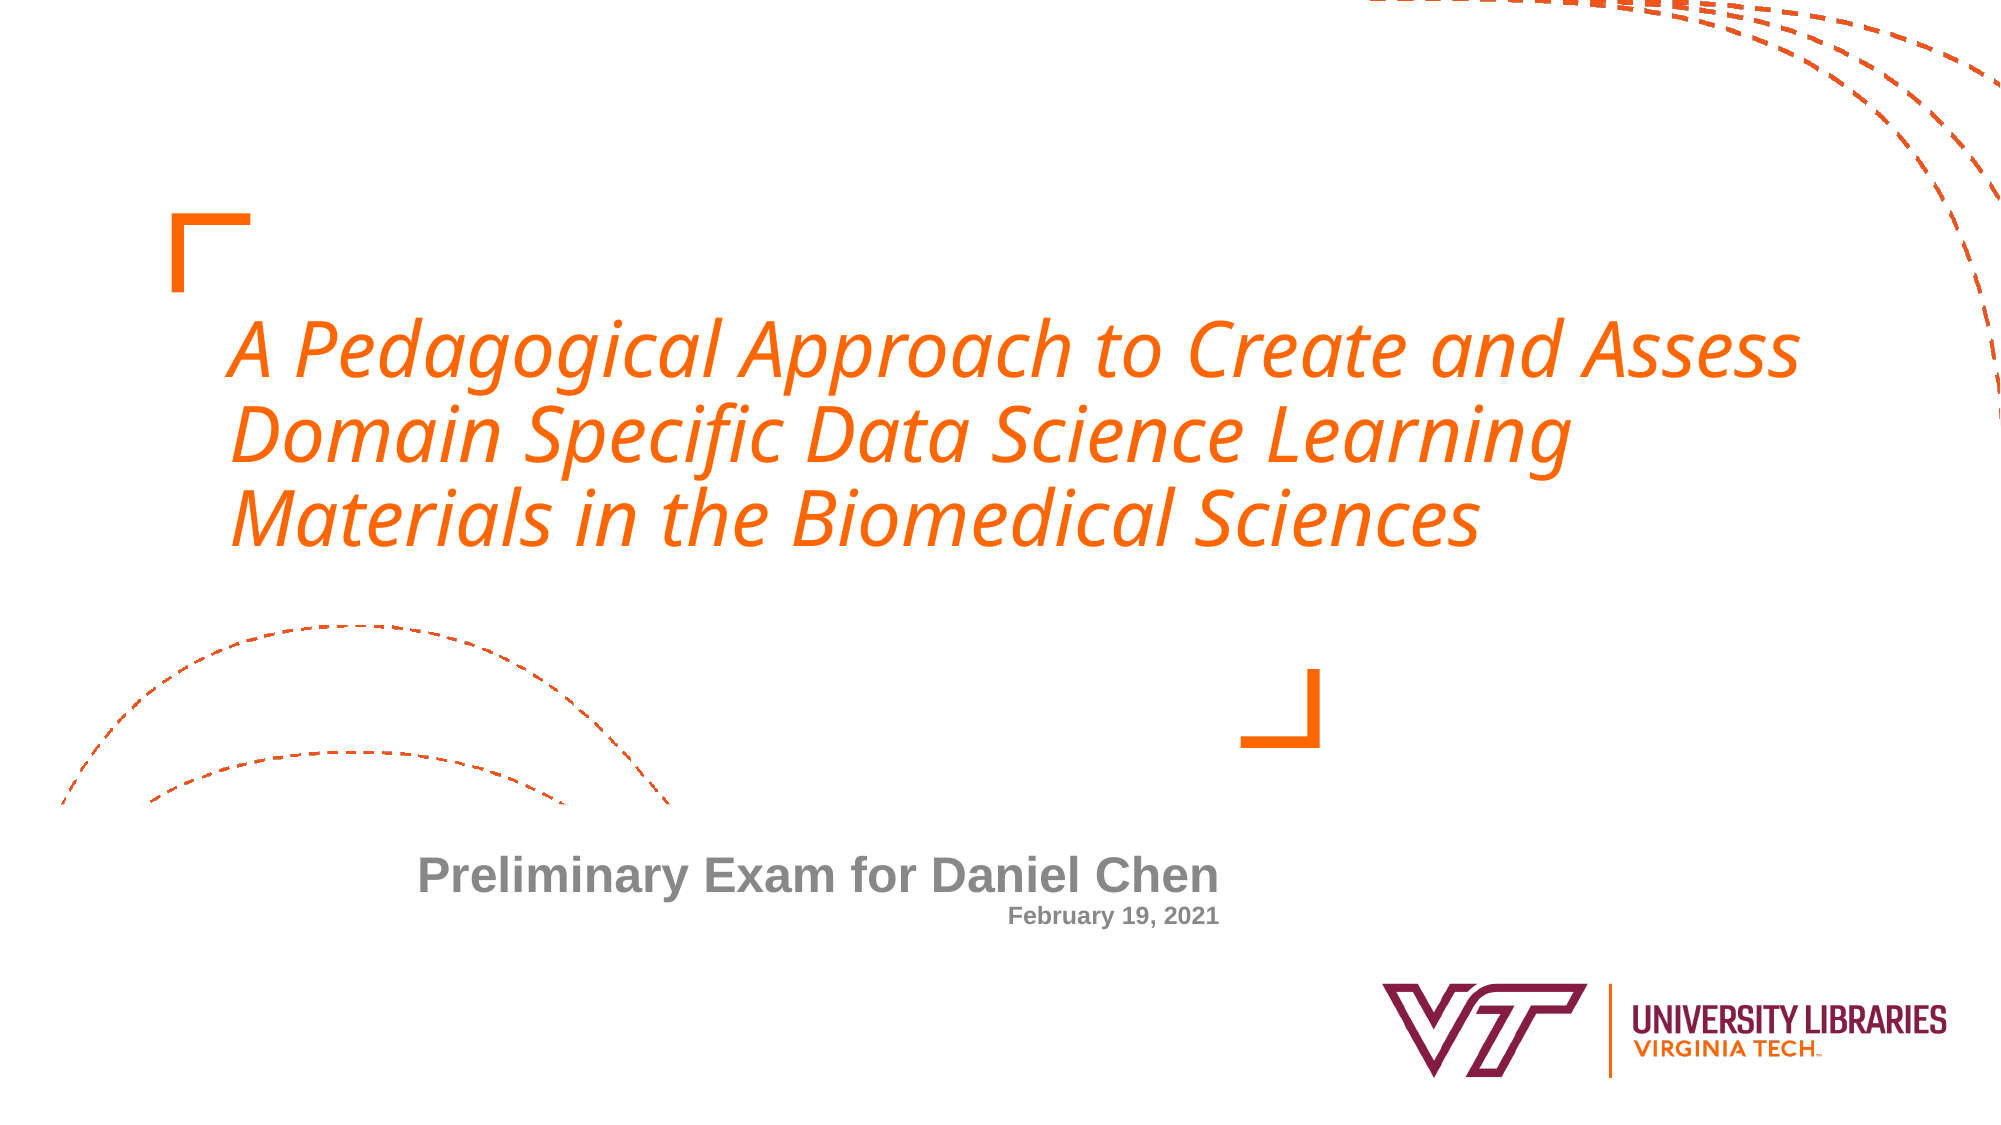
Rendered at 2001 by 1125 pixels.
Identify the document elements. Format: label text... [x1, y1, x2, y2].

title A Pedagogical Approach to Create and Assess Domain Specific Data Science Learning Materials in the Biomedical Sciences [154, 222, 2000, 652]
list Preliminary Exam for Daniel Chen February 19, 2021 [0, 804, 1281, 1125]
picture [0, 625, 1281, 804]
picture [1370, 0, 2001, 504]
picture [1368, 968, 1960, 1093]
